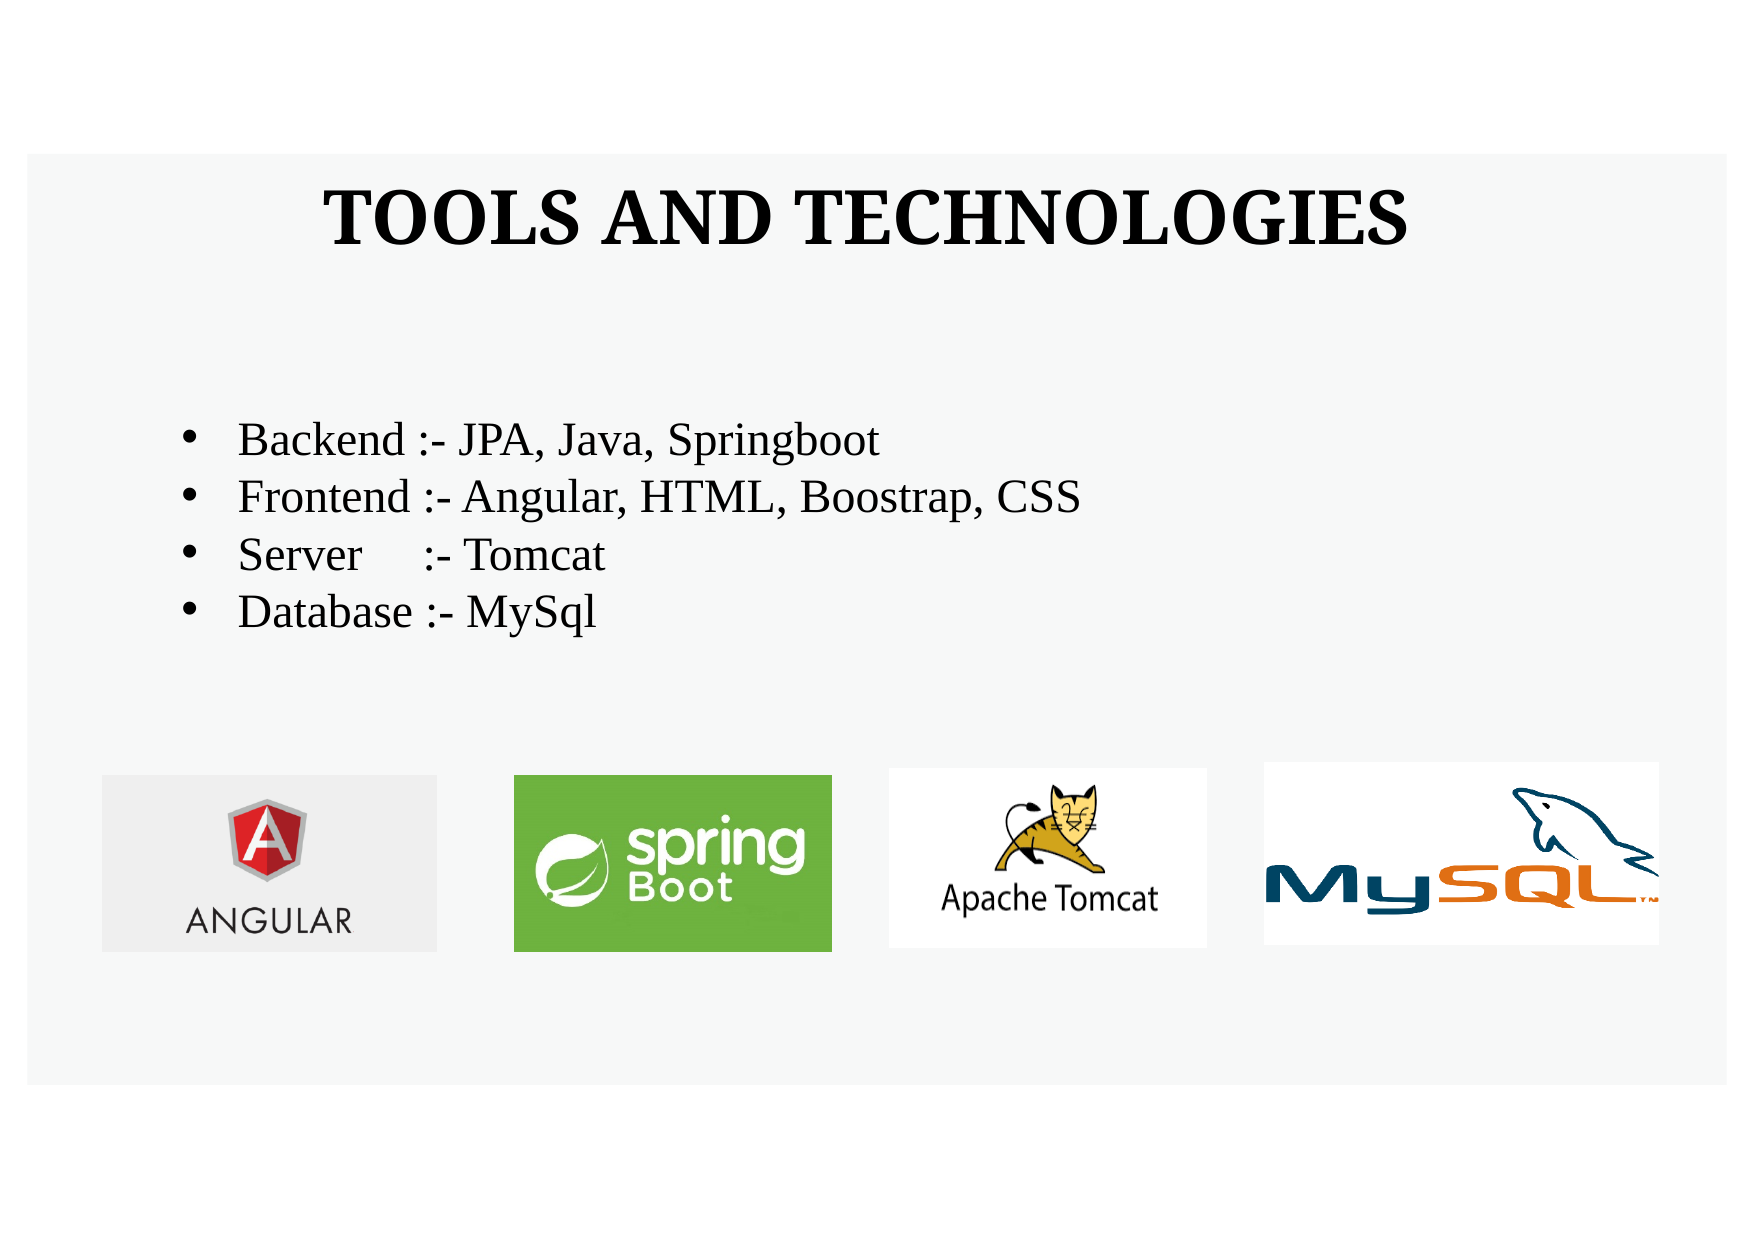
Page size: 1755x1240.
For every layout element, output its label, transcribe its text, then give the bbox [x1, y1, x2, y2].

title TOOLS AND TECHNOLOGIES [245, 169, 1534, 261]
picture [101, 775, 437, 952]
picture [889, 768, 1207, 948]
picture [1264, 761, 1659, 945]
picture [514, 775, 832, 952]
list Backend :- JPA, Java, Springboot Frontend :- Angular, HTML, Boostrap, CSS Server :- Tomcat Database :- MySql [181, 407, 1590, 685]
